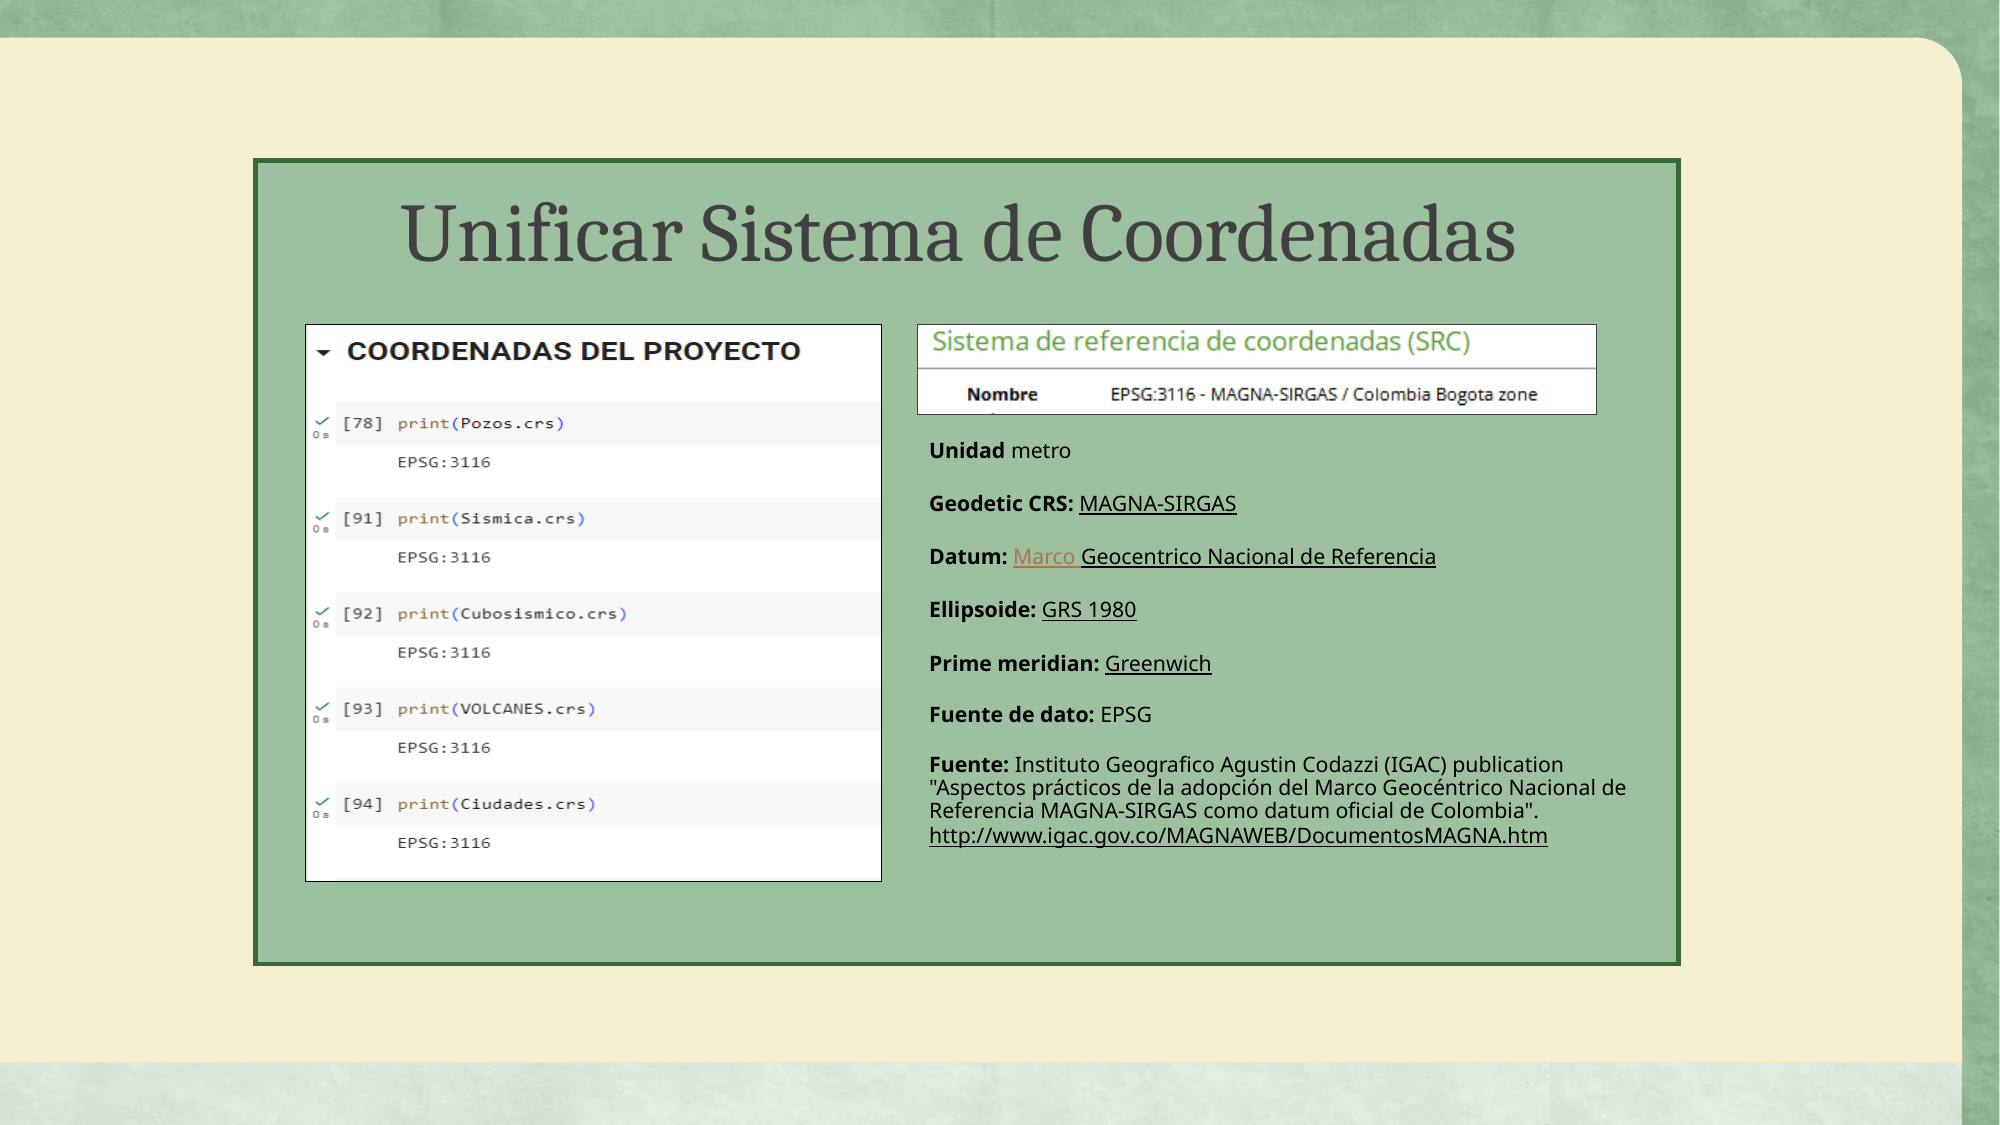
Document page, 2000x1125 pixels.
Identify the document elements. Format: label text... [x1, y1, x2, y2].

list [305, 324, 882, 882]
text_box [253, 158, 1681, 966]
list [916, 324, 1598, 415]
text_box Unidad metro Geodetic CRS: MAGNA-SIRGAS Datum: Marco Geocentrico Nacional de Referencia Ellipsoide: GRS 1980 Prime meridian: Greenwich Fuente de dato: EPSG Fuente: Instituto Geografico Agustin Codazzi (IGAC) publication "Aspectos prácticos de la adopción del Marco Geocéntrico Nacional de Referencia MAGNA-SIRGAS como datum oficial de Colombia". http://www.igac.gov.co/MAGNAWEB/DocumentosMAGNA.htm [914, 432, 1679, 858]
title Unificar Sistema de Coordenadas [385, 92, 1788, 288]
